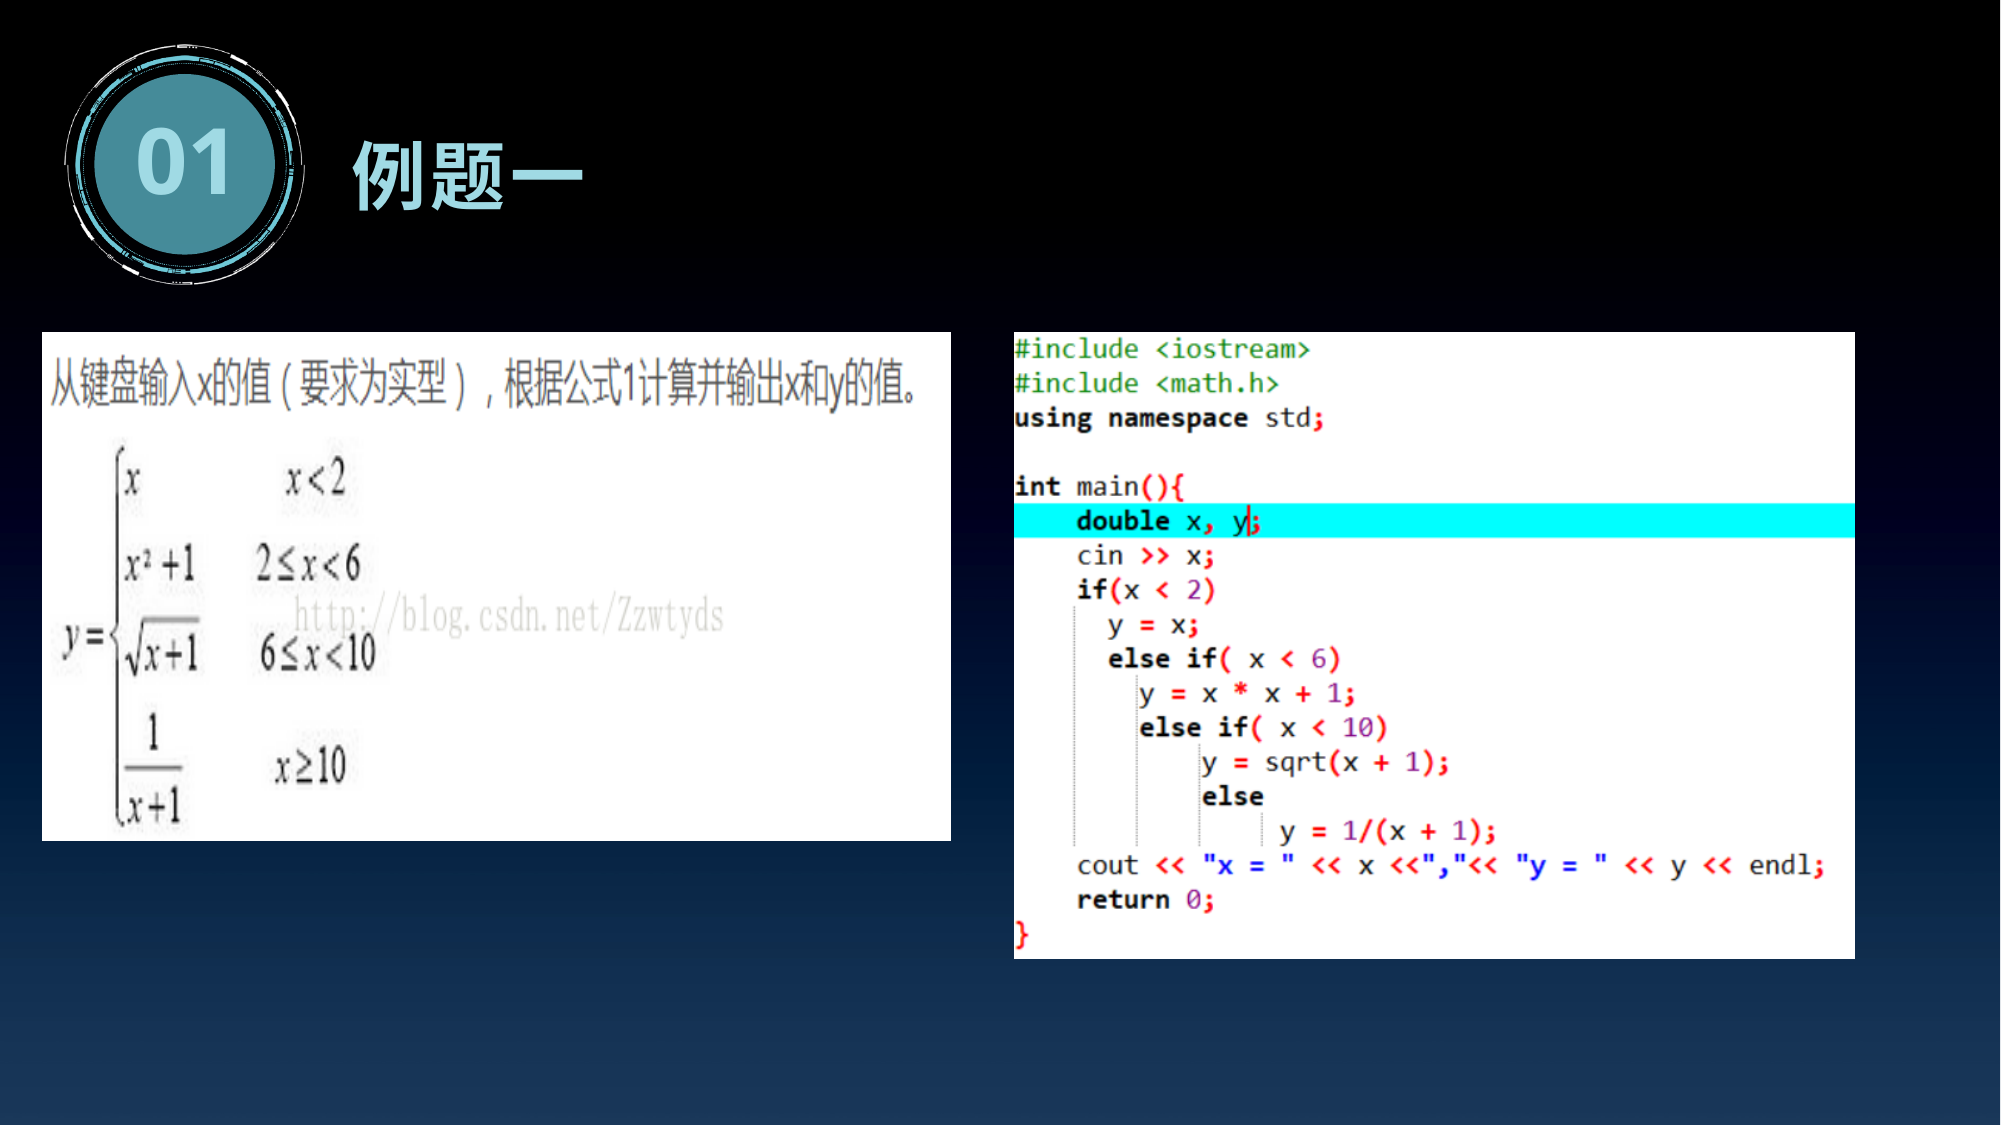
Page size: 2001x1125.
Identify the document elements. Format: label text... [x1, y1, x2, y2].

text_box 例题一 [336, 121, 884, 228]
picture [0, 0, 2001, 1125]
